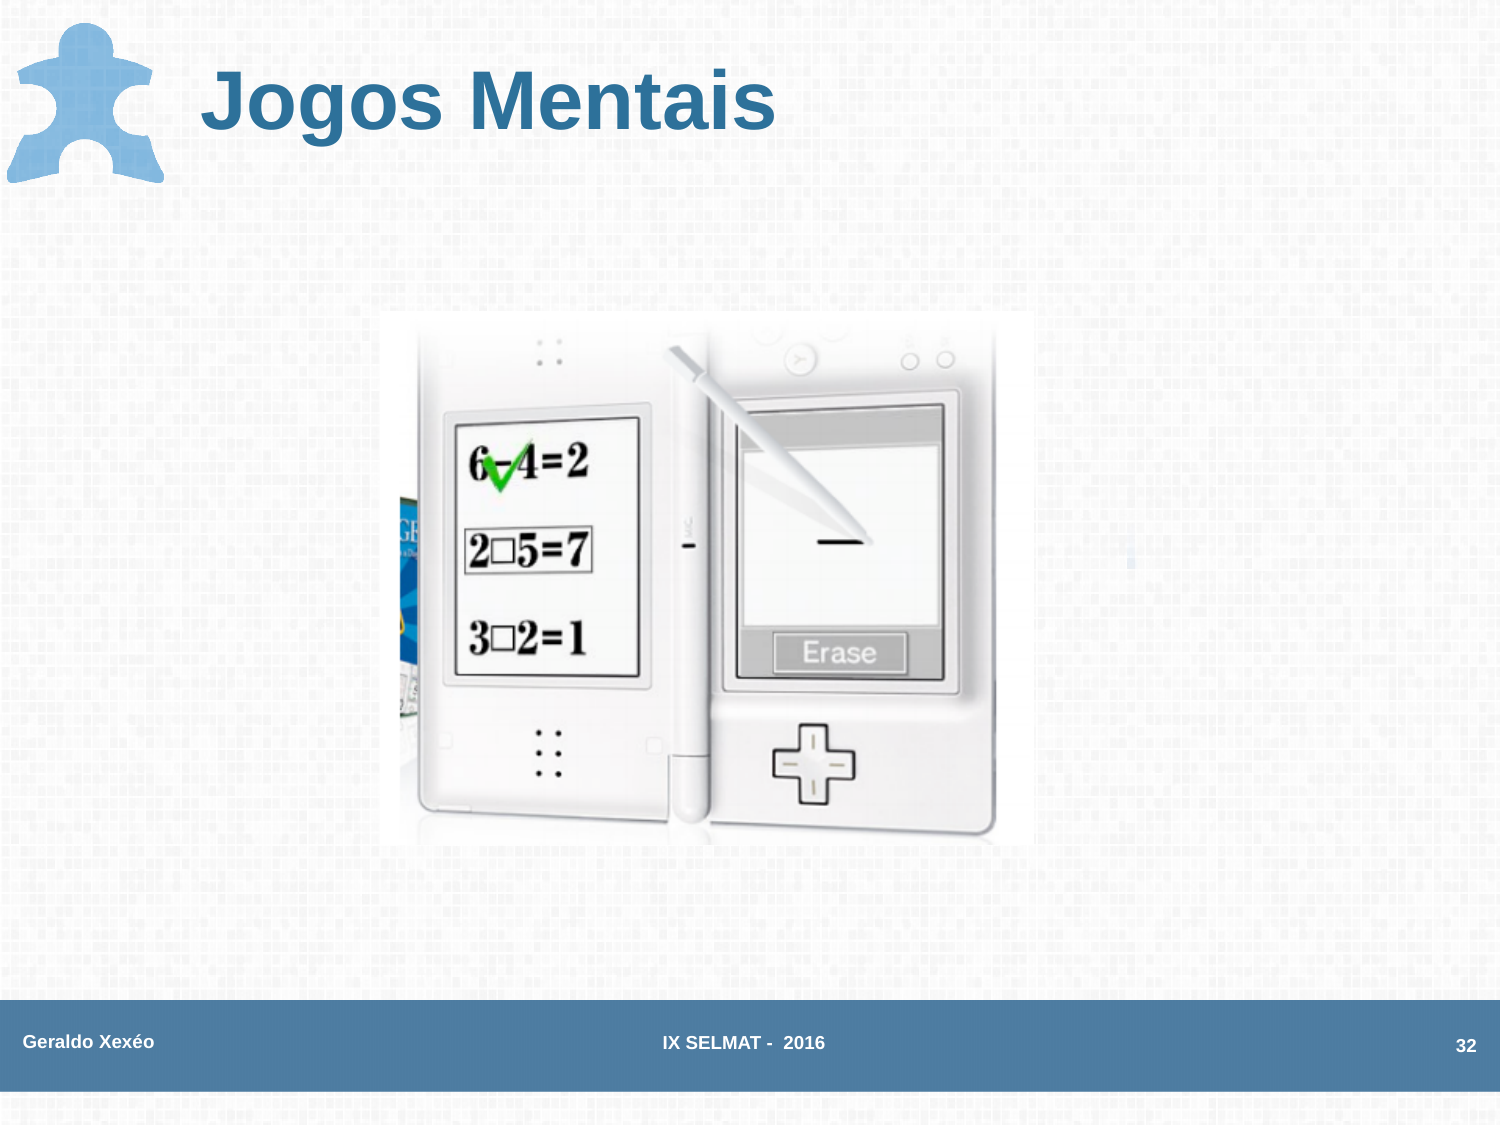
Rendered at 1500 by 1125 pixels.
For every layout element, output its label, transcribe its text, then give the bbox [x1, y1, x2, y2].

footer IX SELMAT - 2016 [526, 1018, 962, 1066]
slide_number Geraldo Xexéo [7, 1017, 203, 1066]
slide_number 32 [1297, 1021, 1492, 1069]
picture [0, 0, 1500, 1125]
title Jogos Mentais [185, 11, 1481, 195]
